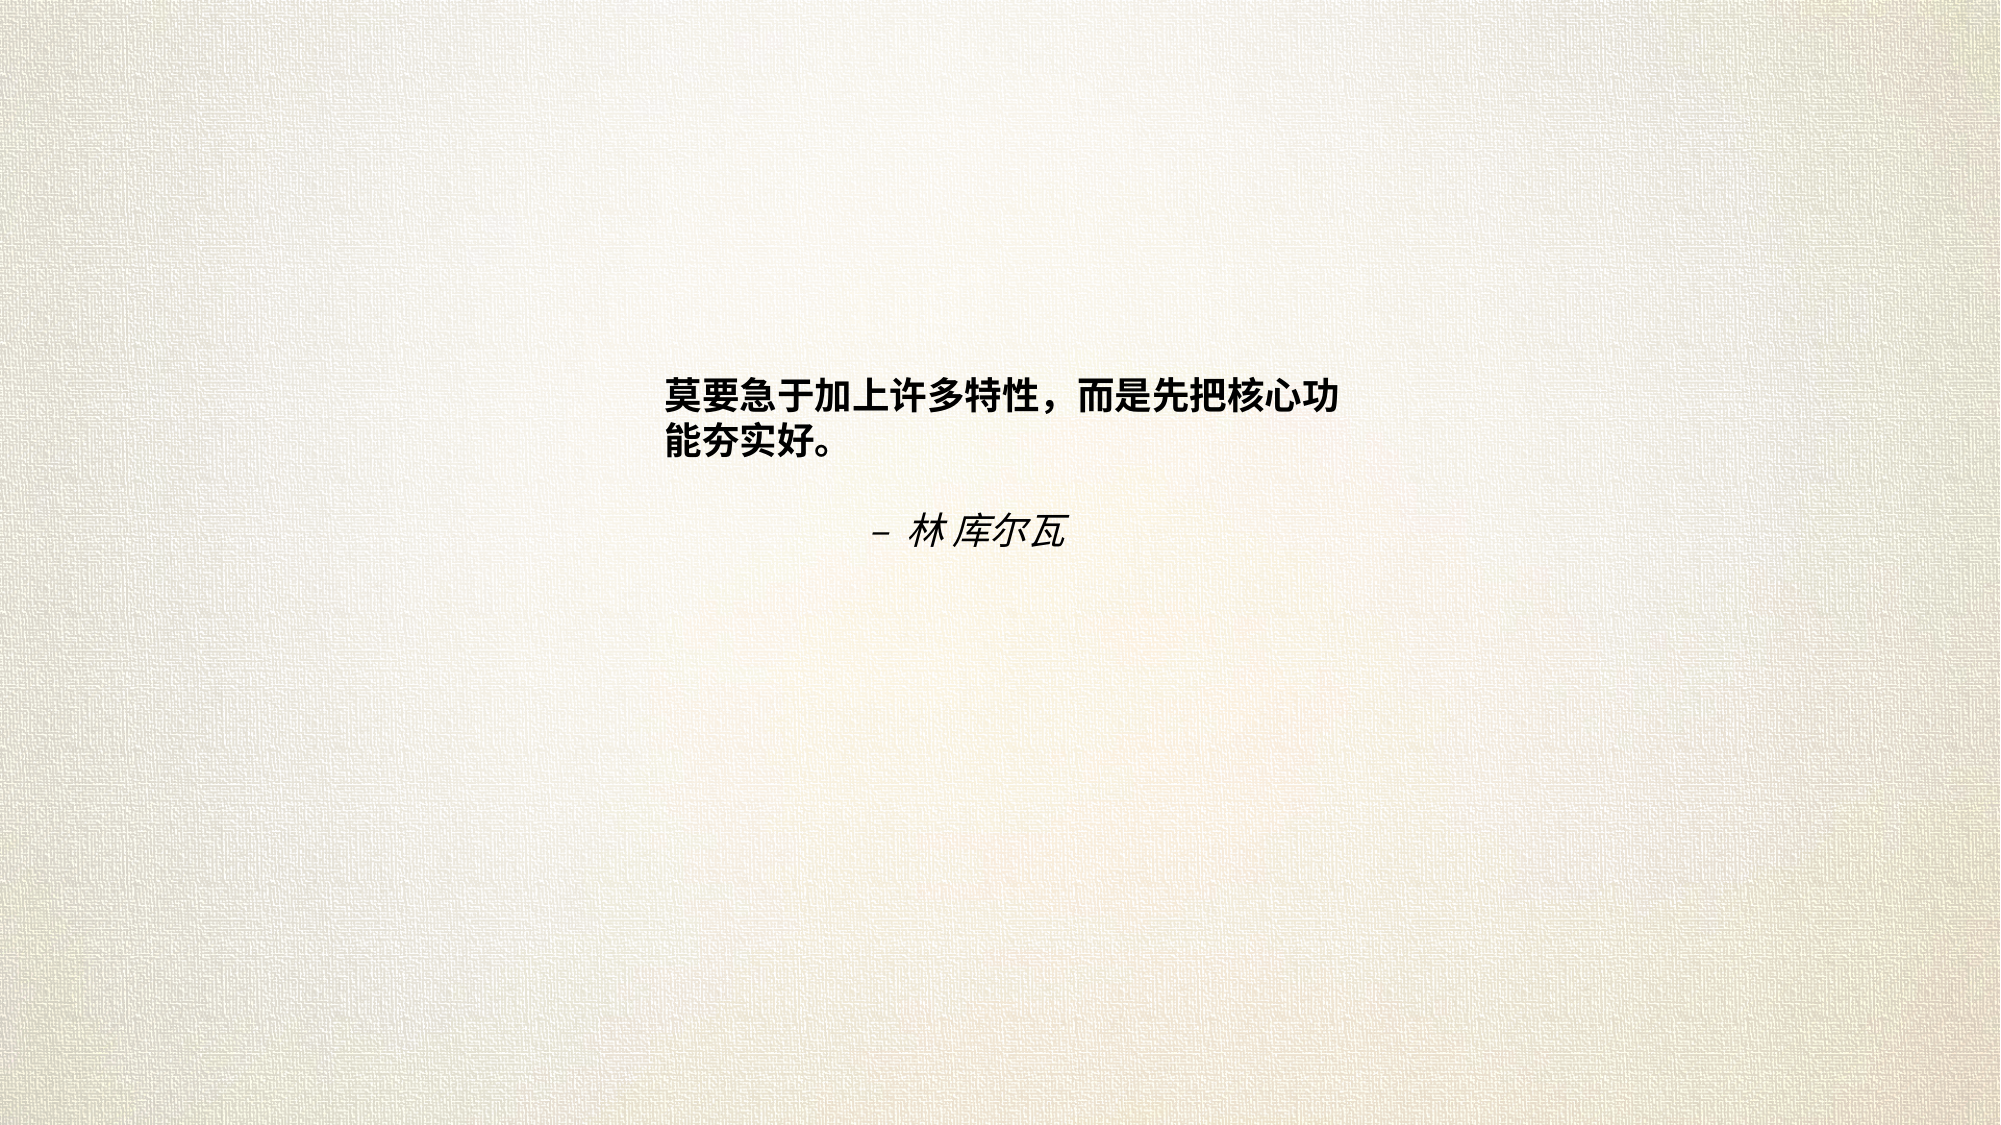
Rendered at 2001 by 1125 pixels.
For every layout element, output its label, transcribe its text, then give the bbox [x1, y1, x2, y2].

picture [0, 0, 2000, 1125]
text_box 莫要急于加上许多特性，而是先把核心功能夯实好。 – 林 库尔瓦 [650, 364, 1356, 560]
